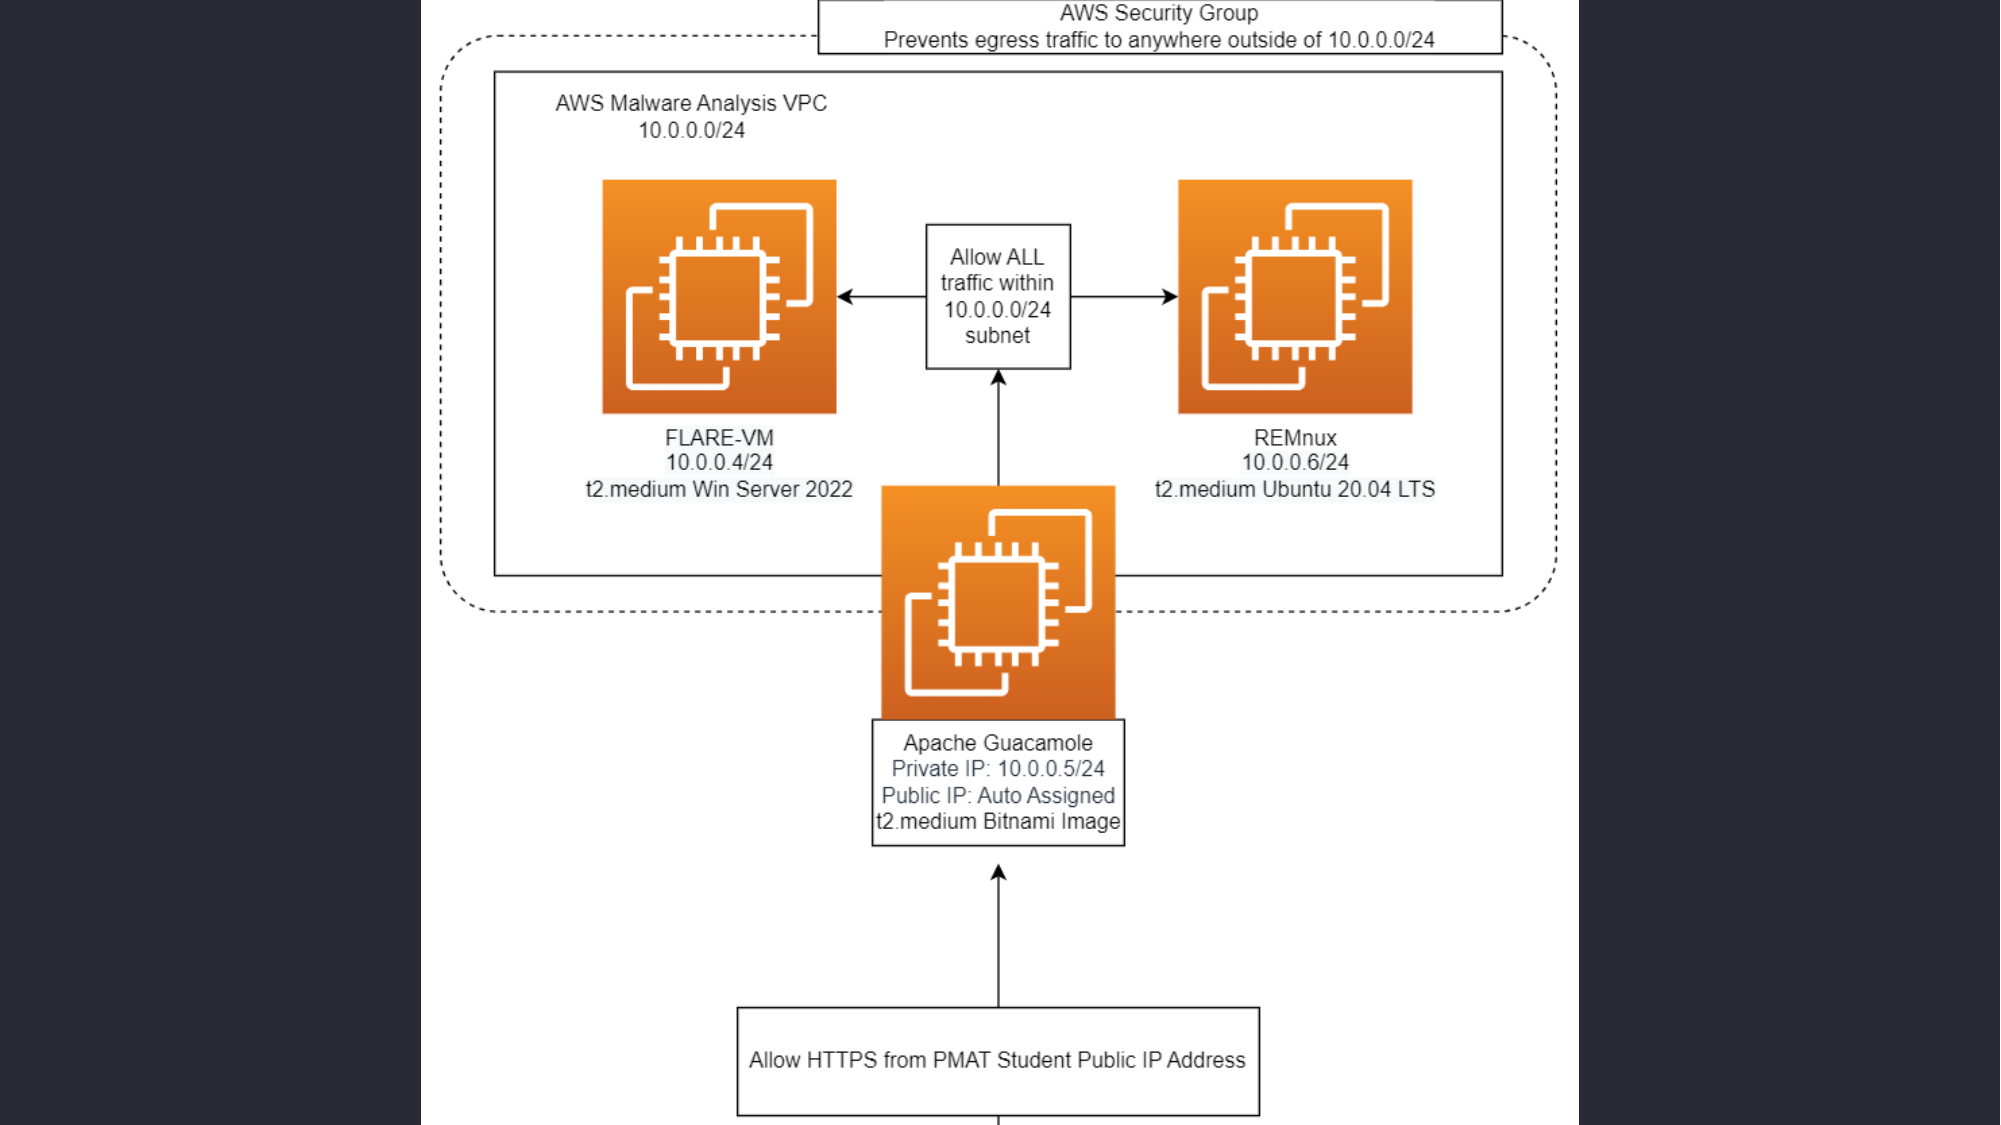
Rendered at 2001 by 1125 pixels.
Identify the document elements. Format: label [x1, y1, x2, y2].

list [420, 0, 1579, 1125]
